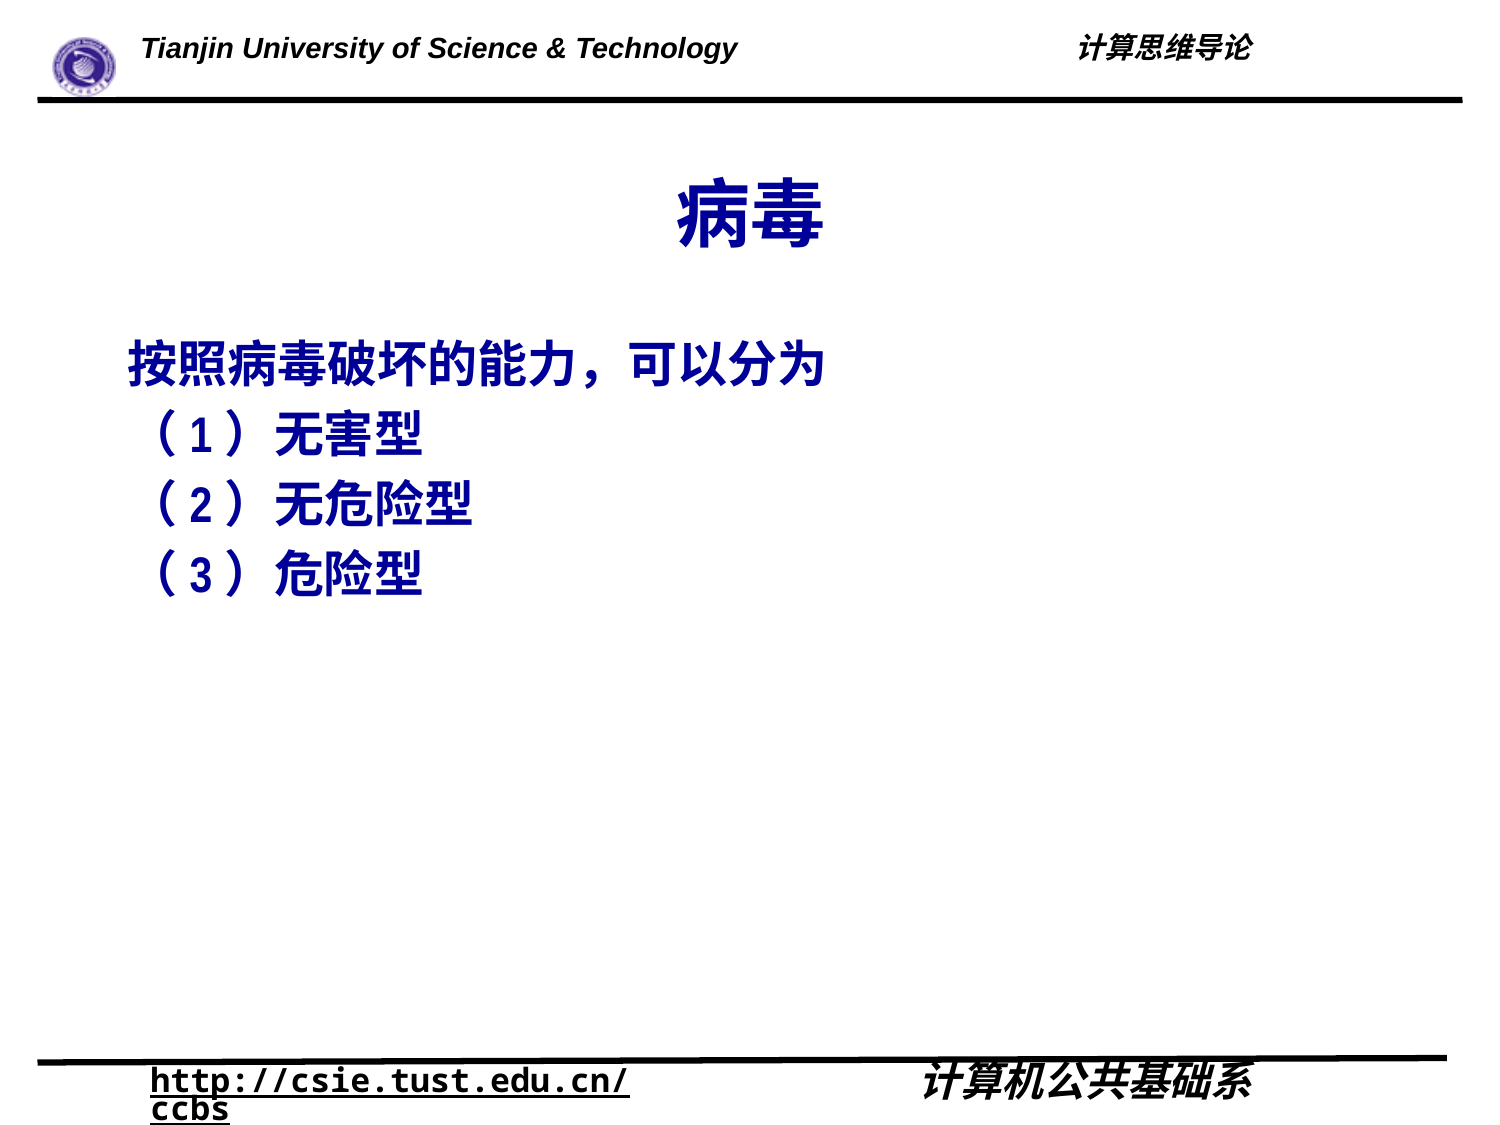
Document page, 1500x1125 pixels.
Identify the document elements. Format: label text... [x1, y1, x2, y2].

title 病毒 [112, 99, 1388, 288]
picture [52, 37, 116, 97]
list 按照病毒破坏的能力，可以分为 （1）无害型 （2）无危险型 （3）危险型 [112, 324, 1388, 1000]
